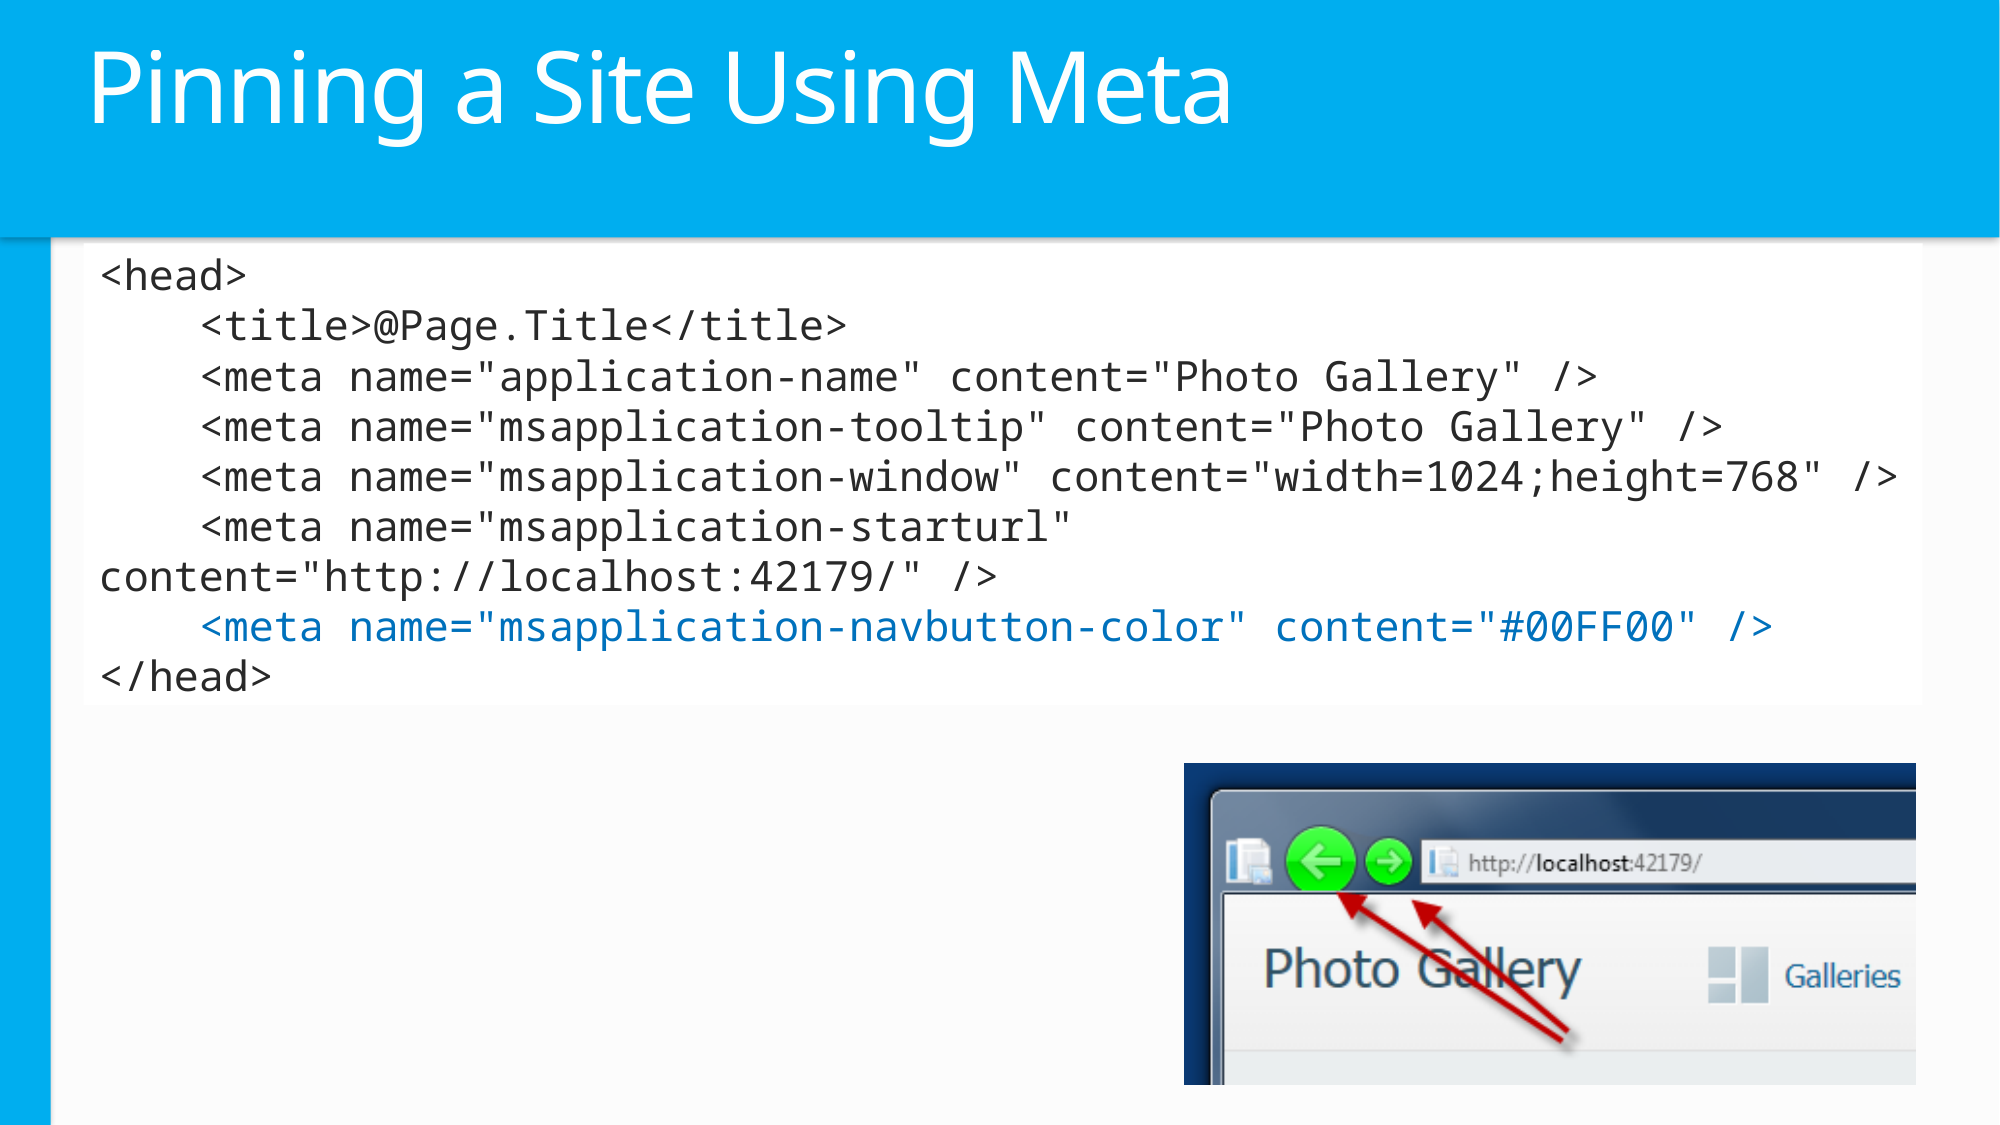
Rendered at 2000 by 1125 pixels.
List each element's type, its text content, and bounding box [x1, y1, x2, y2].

title Pinning a Site Using Meta [85, 37, 1914, 147]
text_box <head> <title>@Page.Title</title> <meta name="application-name" content="Photo Gallery" /> <meta name="msapplication-tooltip" content="Photo Gallery" /> <meta name="msapplication-window" content="width=1024;height=768" /> <meta name="msapplication-starturl" content="http://localhost:42179/" /> <meta name="msapplication-navbutton-color" content="#00FF00" /> </head> [82, 241, 1925, 707]
picture [1183, 763, 1916, 1086]
